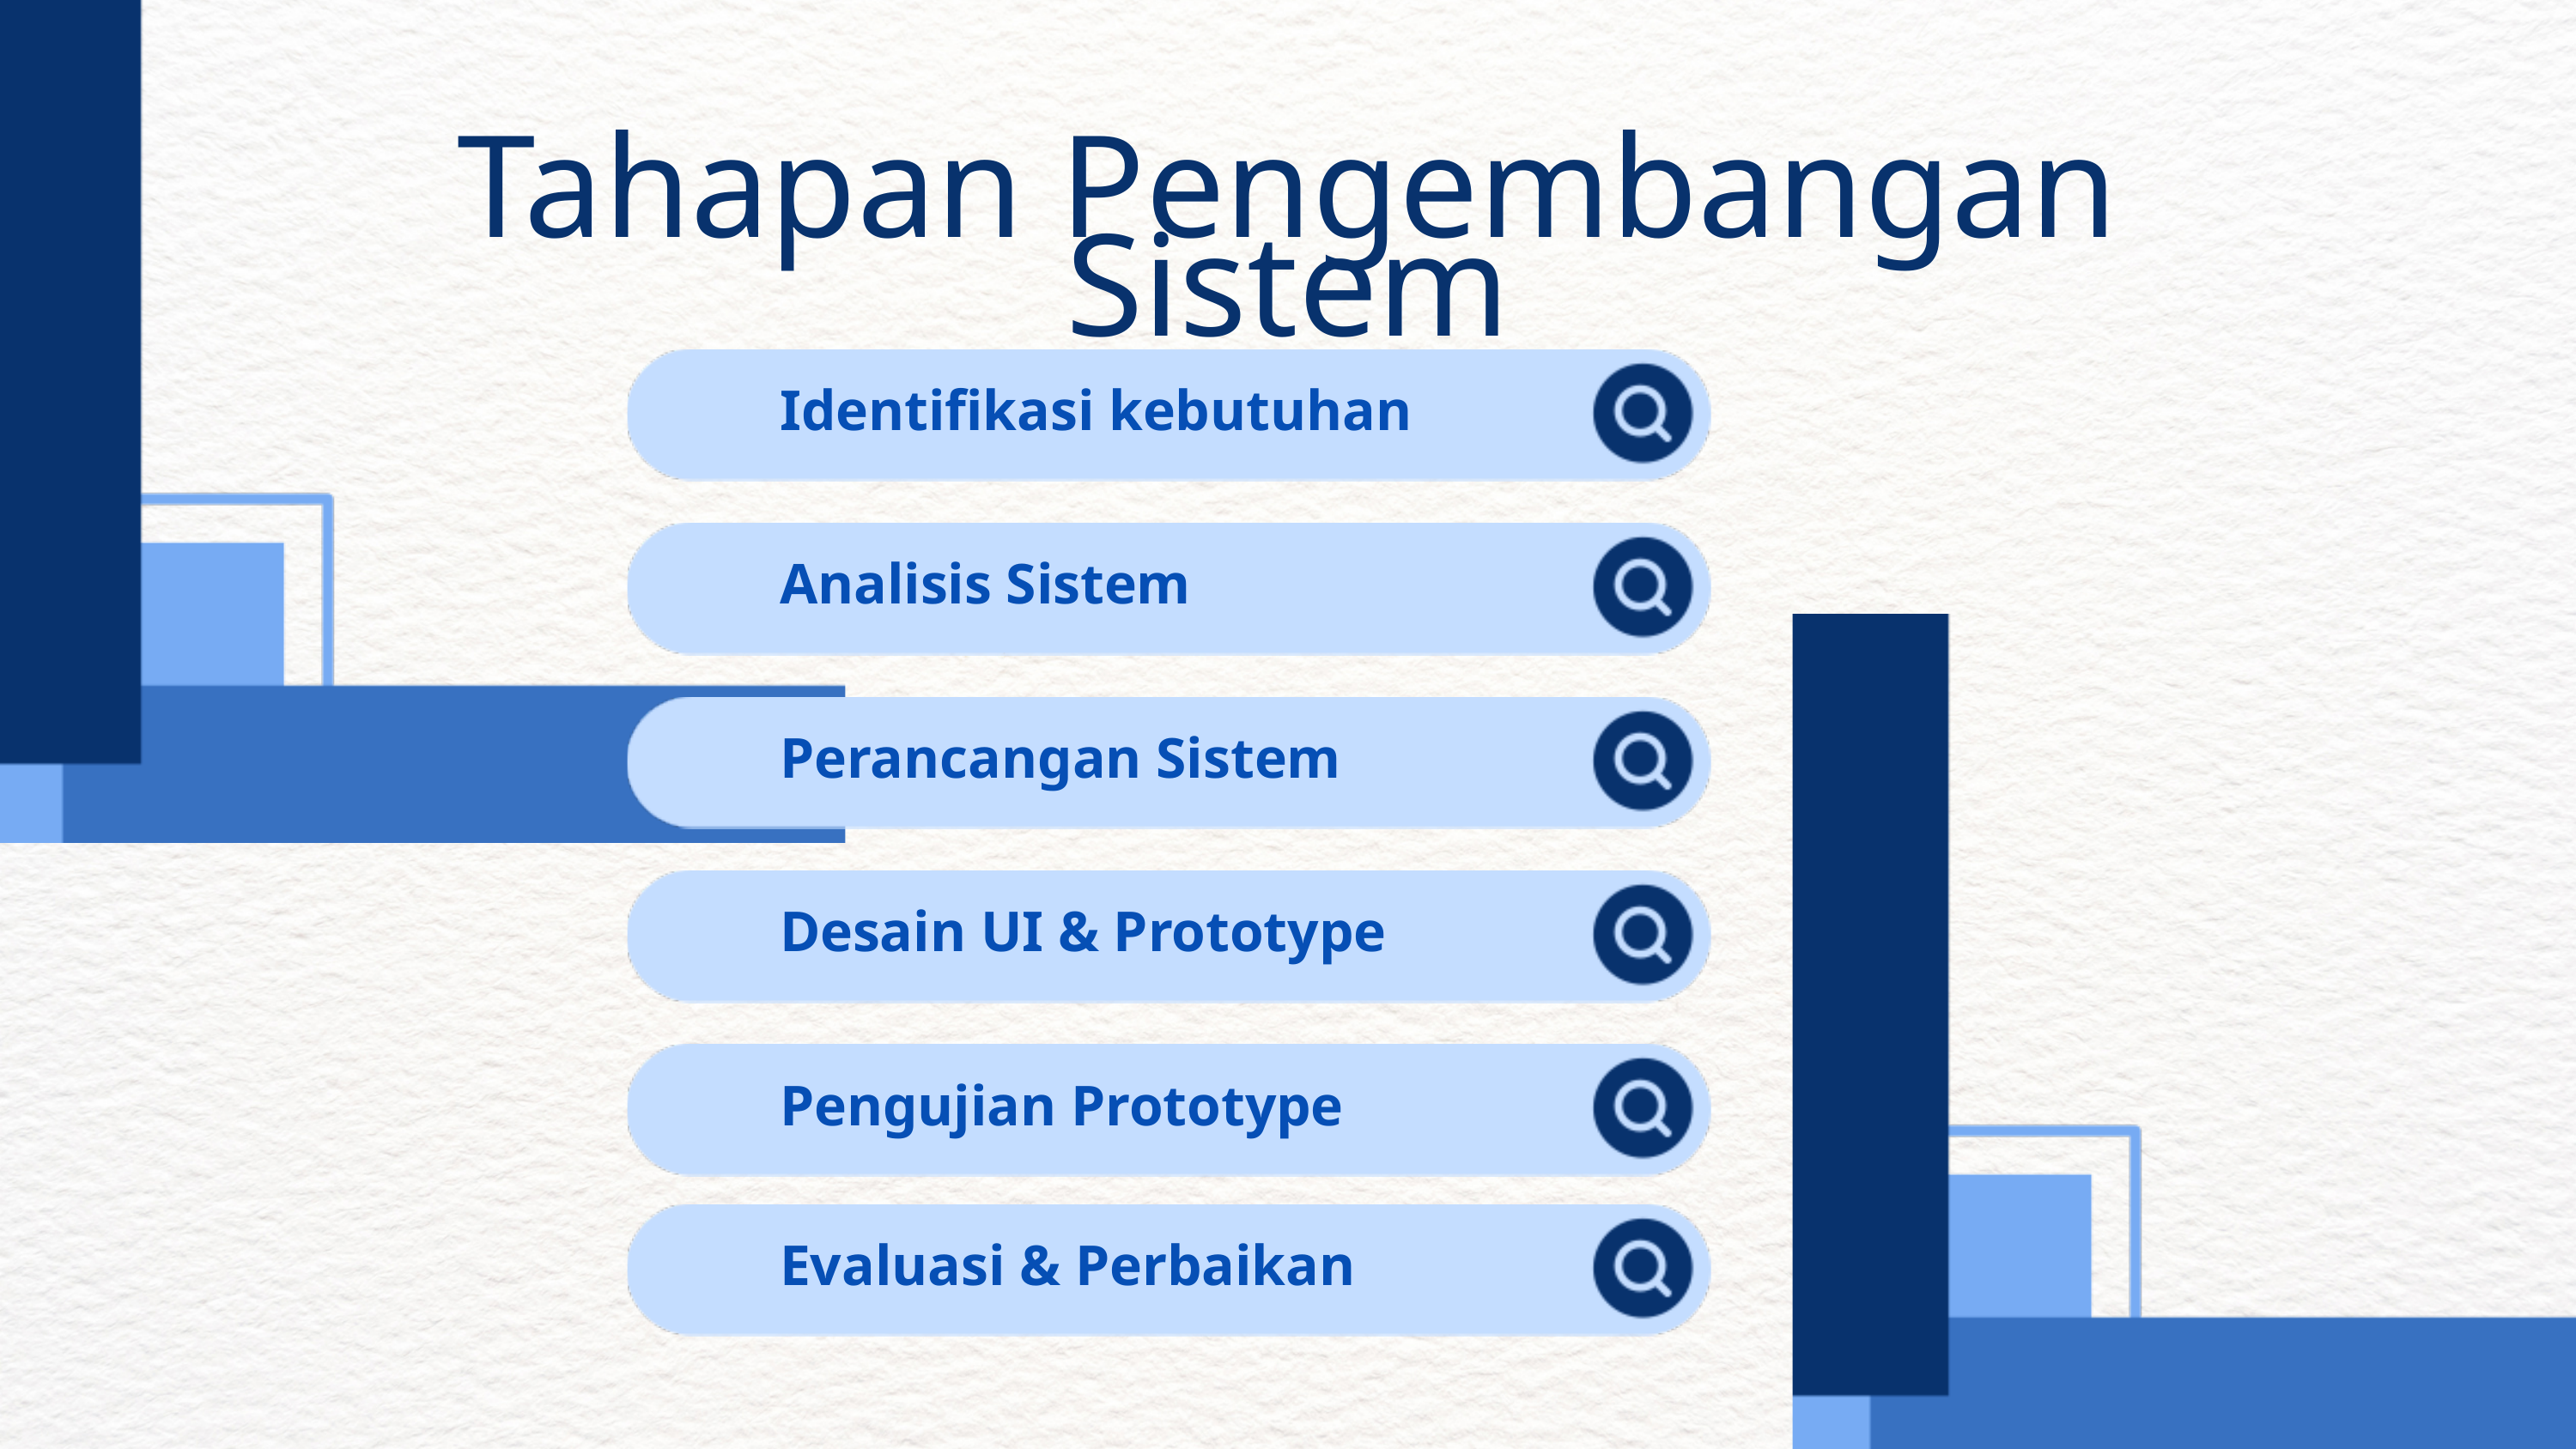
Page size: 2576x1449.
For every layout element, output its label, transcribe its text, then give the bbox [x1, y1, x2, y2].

text_box [627, 523, 1711, 656]
text_box Analisis Sistem [780, 576, 1621, 615]
text_box [627, 870, 1711, 1003]
text_box Tahapan Pengembangan Sistem [846, 166, 2190, 365]
text_box Evaluasi & Perbaikan [780, 1258, 1621, 1297]
text_box [627, 1204, 1711, 1337]
text_box Identifikasi kebutuhan [780, 403, 1621, 442]
text_box [1792, 614, 2576, 1449]
text_box Perancangan Sistem [780, 750, 1621, 790]
text_box [627, 697, 1711, 829]
text_box [0, 0, 2576, 1449]
text_box [627, 349, 1711, 482]
text_box Pengujian Prototype [780, 1097, 1621, 1137]
text_box [0, 0, 846, 843]
text_box [627, 1044, 1711, 1177]
text_box Desain UI & Prototype [780, 924, 1621, 963]
